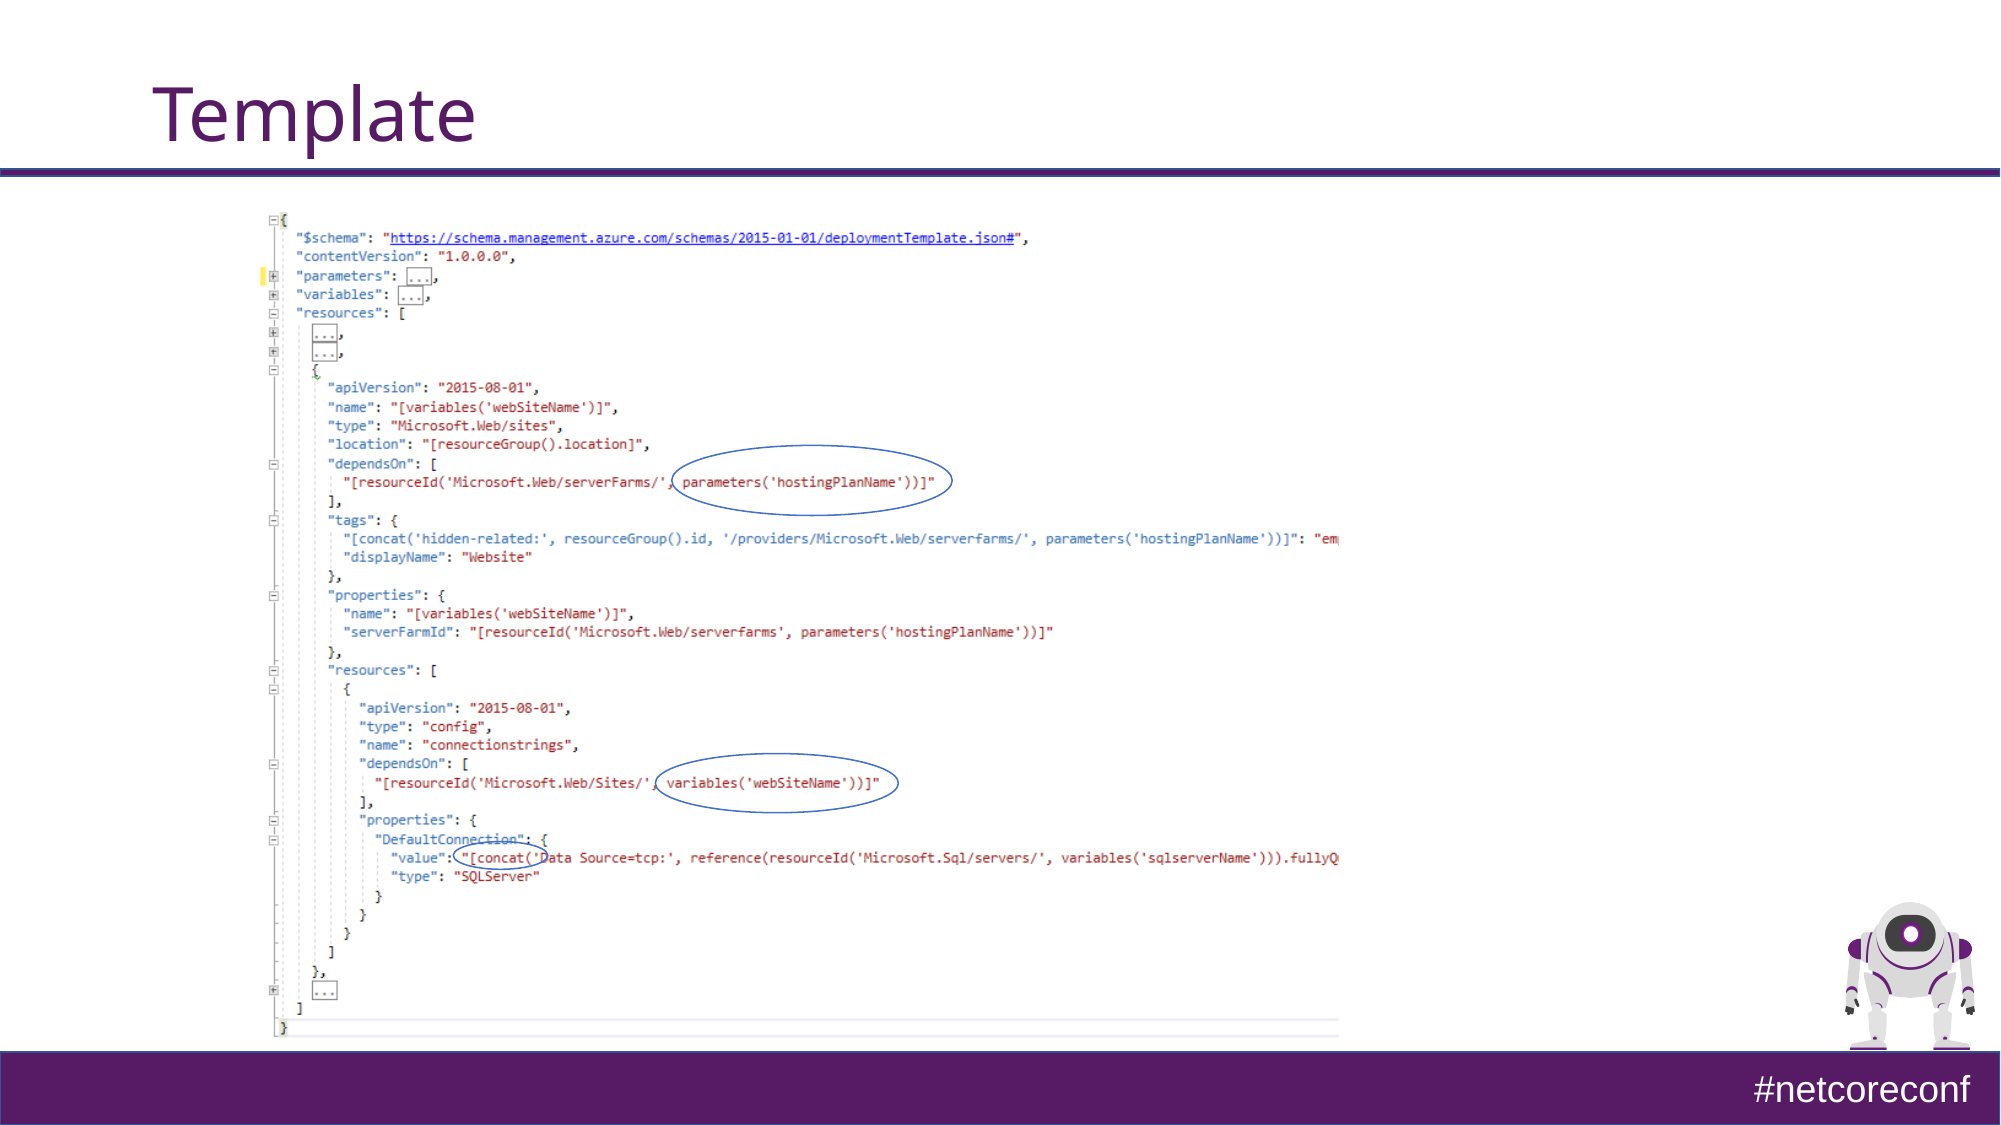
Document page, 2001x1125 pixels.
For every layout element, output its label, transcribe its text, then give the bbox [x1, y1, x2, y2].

picture [1845, 902, 1975, 1050]
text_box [258, 212, 1339, 1042]
title Template [137, 20, 1863, 213]
